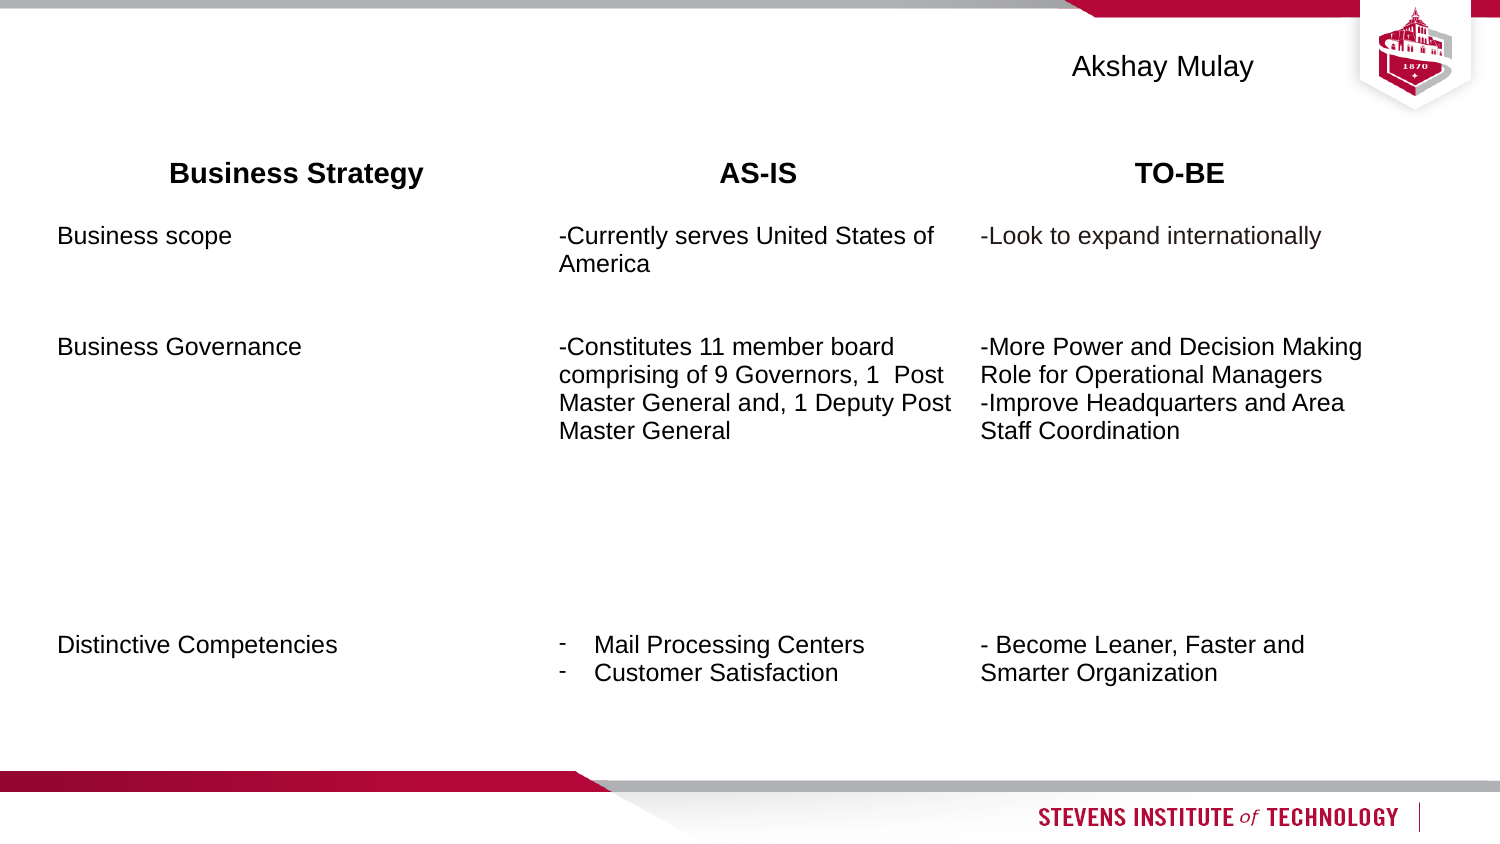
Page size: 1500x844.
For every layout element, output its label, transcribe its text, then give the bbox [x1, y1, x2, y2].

table_cell - Become Leaner, Faster and Smarter Organization [969, 620, 1391, 809]
table_cell -More Power and Decision Making Role for Operational Managers -Improve Headquarters and Area Staff Coordination [969, 321, 1391, 620]
table_cell Distinctive Competencies [46, 620, 548, 809]
table_cell Business Governance [46, 321, 548, 620]
table_cell Mail Processing Centers Customer Satisfaction [548, 620, 969, 809]
table_cell -Currently serves United States of America [548, 211, 969, 321]
picture [0, 771, 1500, 844]
table_header TO-BE [969, 146, 1391, 211]
table_header Business Strategy [46, 146, 548, 211]
table_header AS-IS [548, 146, 969, 211]
table_cell Business scope [46, 211, 548, 321]
table_cell -Constitutes 11 member board comprising of 9 Governors, 1 Post Master General and, 1 Deputy Post Master General [548, 321, 969, 620]
table_cell -Look to expand internationally [969, 211, 1391, 321]
picture [0, 0, 1500, 120]
text_box Akshay Mulay [1056, 31, 1347, 79]
